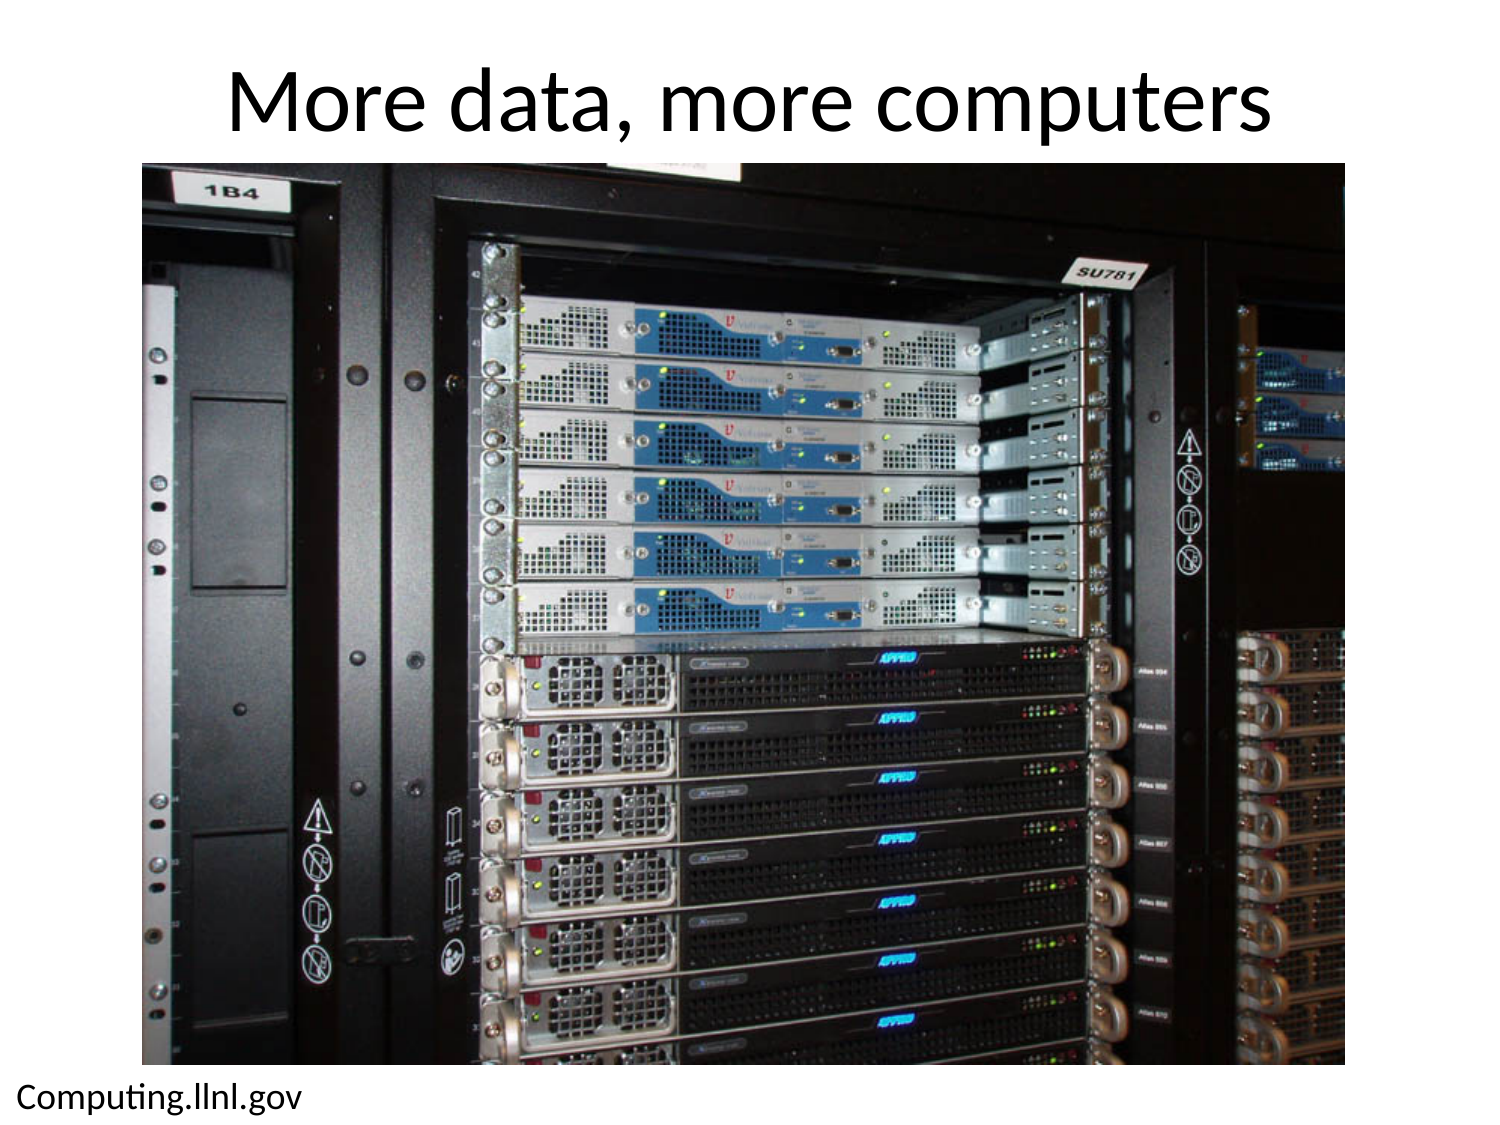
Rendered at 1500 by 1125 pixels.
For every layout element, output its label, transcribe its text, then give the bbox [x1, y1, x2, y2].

text_box Computing.llnl.gov [1, 1064, 318, 1125]
picture [142, 162, 1345, 1065]
title More data, more computers [75, 1, 1425, 189]
